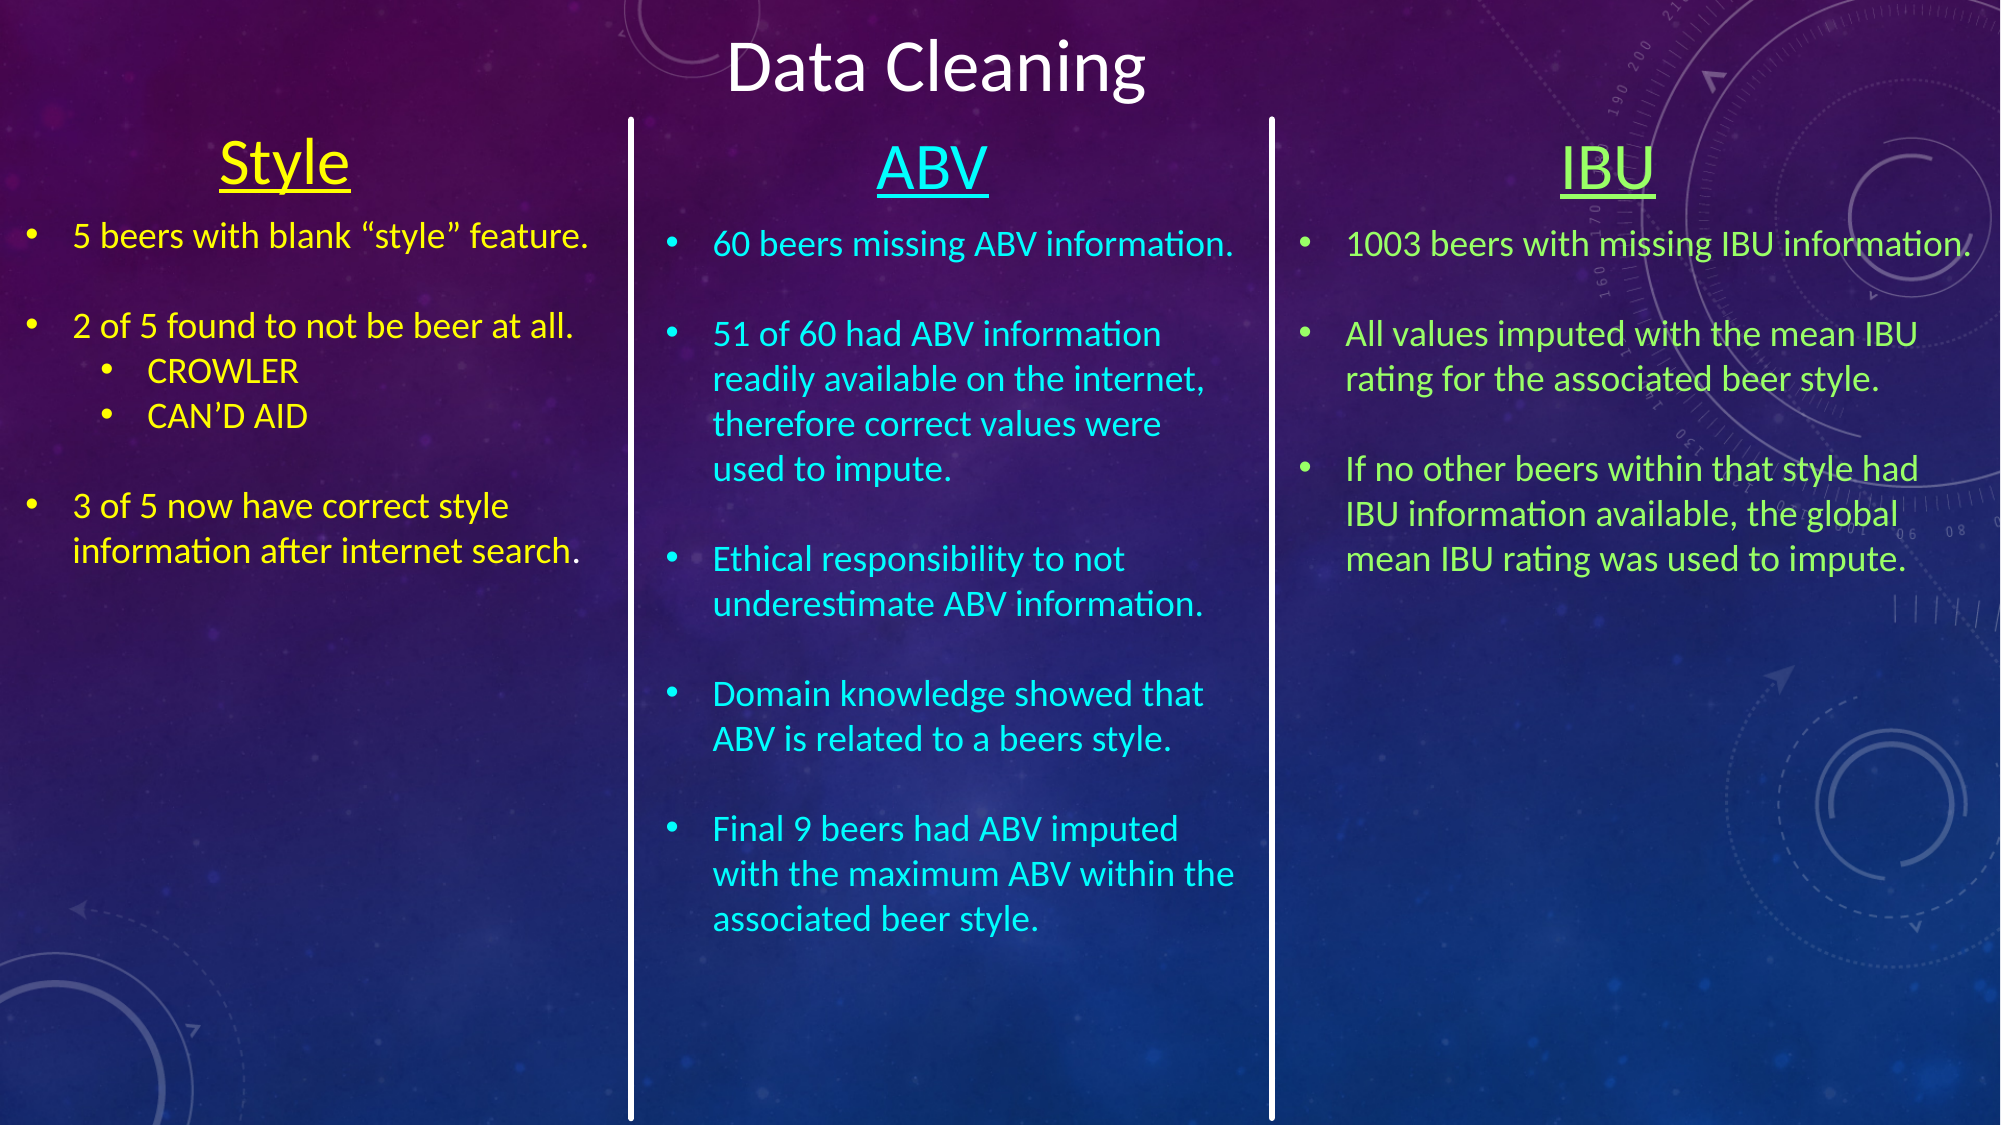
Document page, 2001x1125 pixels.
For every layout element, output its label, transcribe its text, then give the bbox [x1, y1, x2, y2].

picture [0, 0, 2001, 1125]
text_box Data Cleaning [711, 8, 1178, 114]
text_box Style [204, 110, 385, 206]
text_box IBU [1545, 115, 1709, 211]
text_box ABV [862, 115, 1026, 211]
text_box 5 beers with blank “style” feature. 2 of 5 found to not be beer at all. CROWLER CAN’D AID 3 of 5 now have correct style information after internet search. [10, 203, 614, 579]
text_box 60 beers missing ABV information. 51 of 60 had ABV information readily available on the internet, therefore correct values were used to impute. Ethical responsibility to not underestimate ABV information. Domain knowledge showed that ABV is related to a beers style. Final 9 beers had ABV imputed with the maximum ABV within the associated beer style. [650, 211, 1254, 947]
text_box 1003 beers with missing IBU information. All values imputed with the mean IBU rating for the associated beer style. If no other beers within that style had IBU information available, the global mean IBU rating was used to impute. [1283, 211, 1990, 587]
